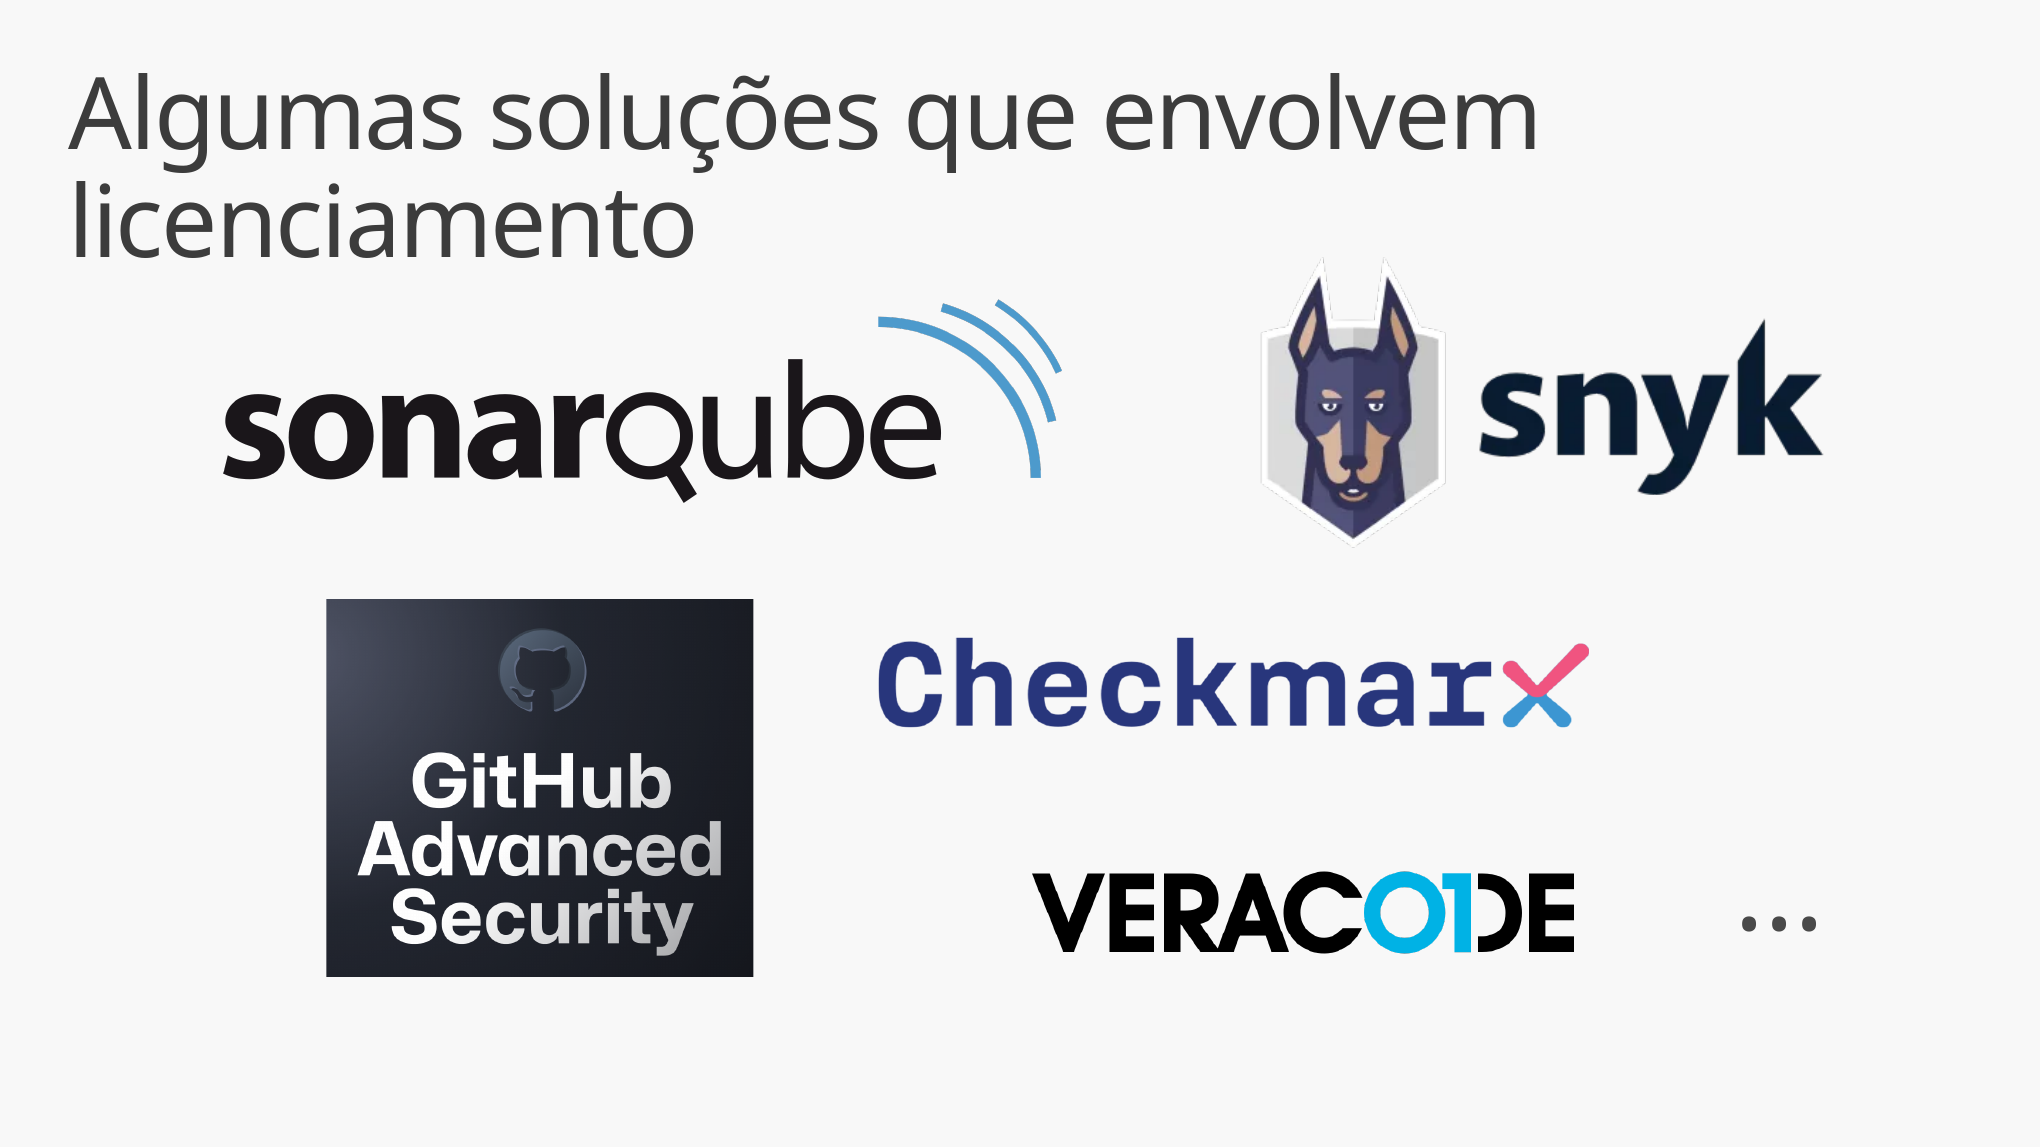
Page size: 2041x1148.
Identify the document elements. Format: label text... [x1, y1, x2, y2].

title Algumas soluções que envolvem licenciamento [45, 48, 1996, 199]
picture [223, 252, 1829, 965]
list ... [1710, 818, 1882, 972]
picture [326, 599, 754, 977]
